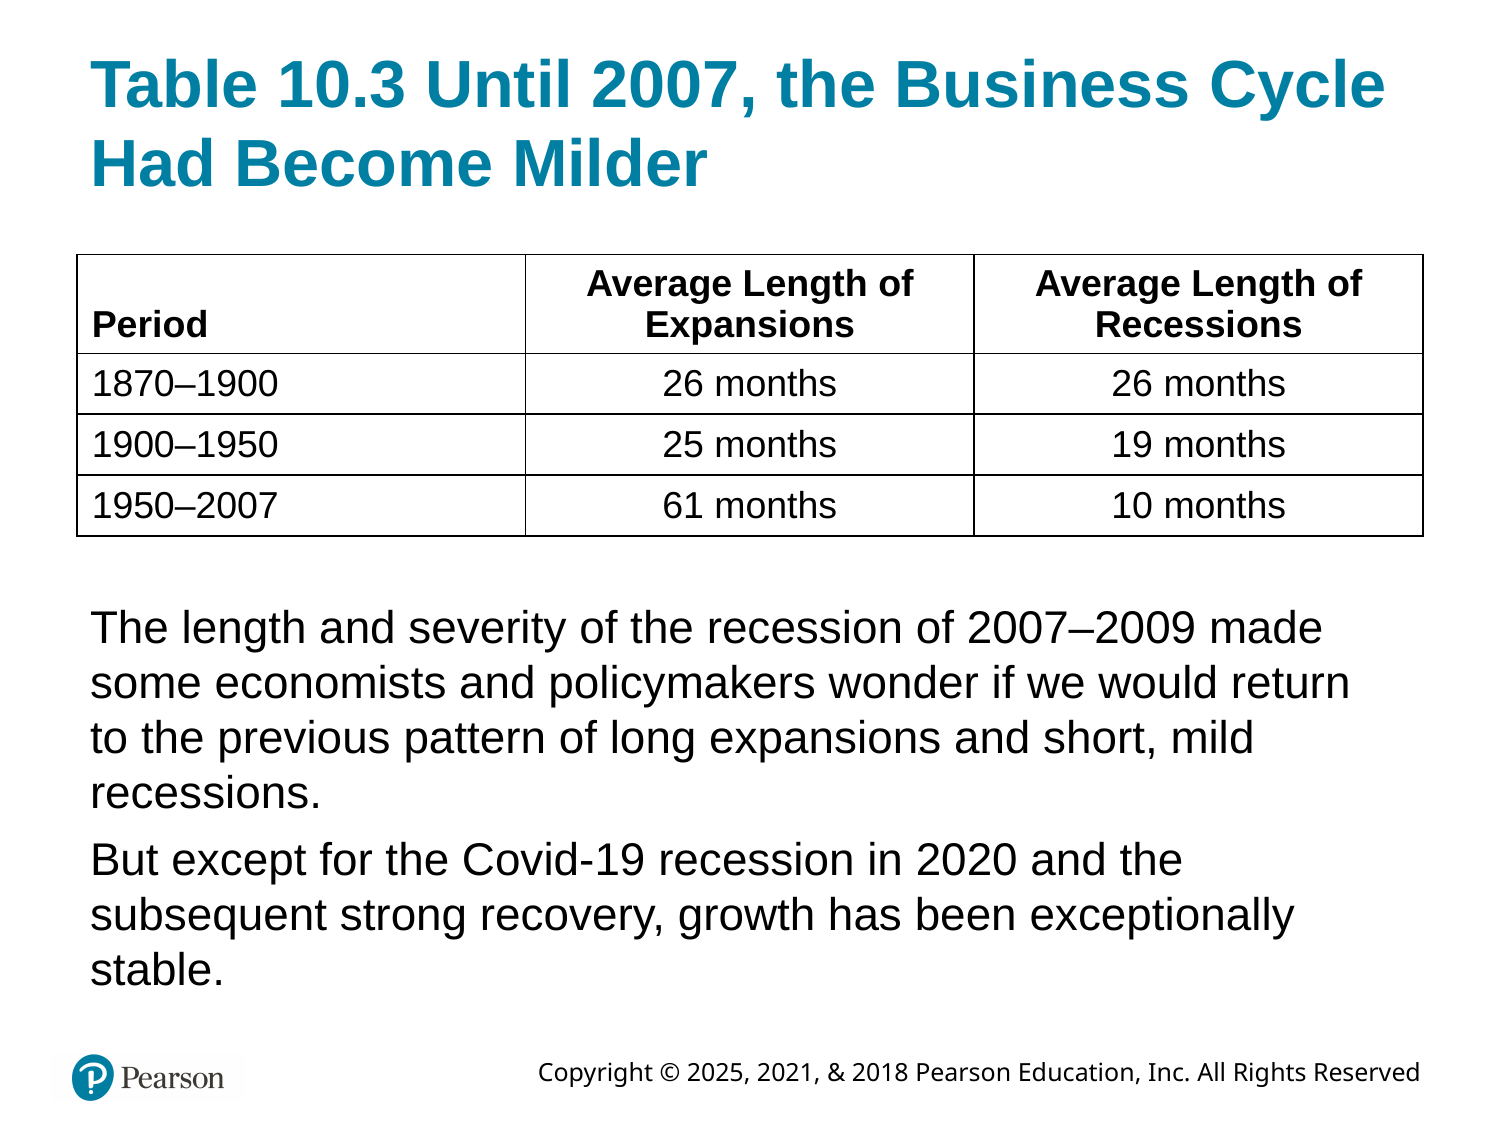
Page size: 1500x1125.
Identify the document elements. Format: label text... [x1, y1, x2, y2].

table_cell 61 months [526, 476, 973, 535]
table_cell 19 months [975, 415, 1422, 474]
table_cell 26 months [975, 354, 1422, 413]
table_header Average Length of Recessions [975, 255, 1422, 353]
table_header Average Length of Expansions [526, 255, 973, 353]
table_cell 26 months [526, 354, 973, 413]
table_cell 25 months [526, 415, 973, 474]
table_cell 1900–1950 [78, 415, 525, 474]
title Table 10.3 Until 2007, the Business Cycle Had Become Milder [75, 35, 1425, 216]
table_cell 1950–2007 [78, 476, 525, 535]
list The length and severity of the recession of 2007–2009 made some economists and policymakers wonder if we would return to the previous pattern of long expansions and short, mild recessions. But except for the Covid-19 recession in 2020 and the subsequent strong recovery, growth has been exceptionally stable. [75, 582, 1397, 1024]
table_cell 1870–1900 [78, 354, 525, 413]
table_cell 10 months [975, 476, 1422, 535]
table_header Period [78, 255, 525, 353]
picture [51, 1053, 245, 1102]
